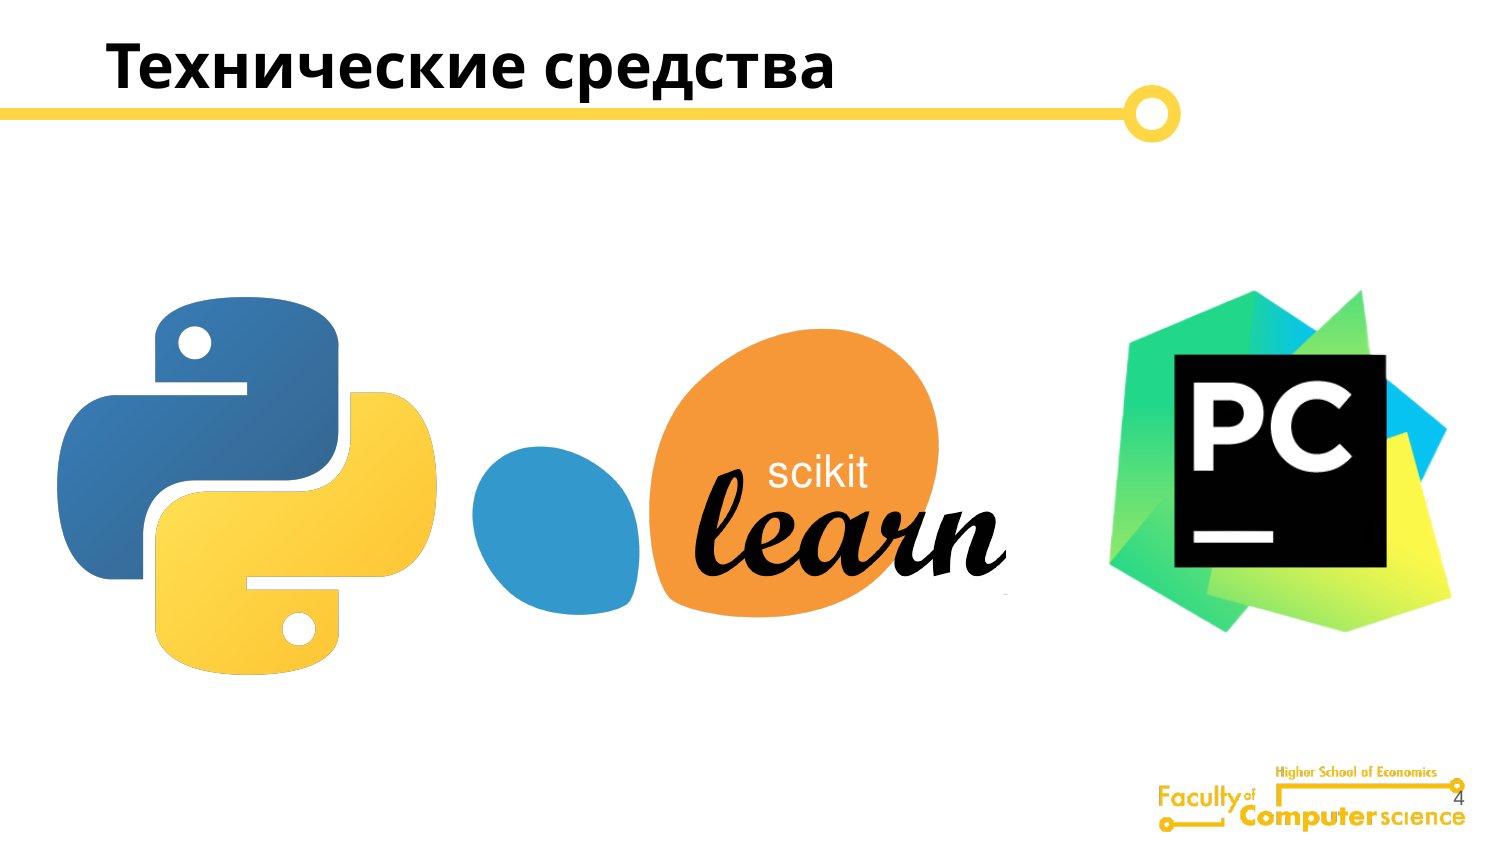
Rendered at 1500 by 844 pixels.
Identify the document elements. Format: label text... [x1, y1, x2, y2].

picture [460, 244, 1500, 676]
text_box [1129, 91, 1175, 137]
picture [57, 297, 437, 676]
picture [1145, 749, 1477, 844]
text_box Технические средства [90, 18, 1199, 79]
